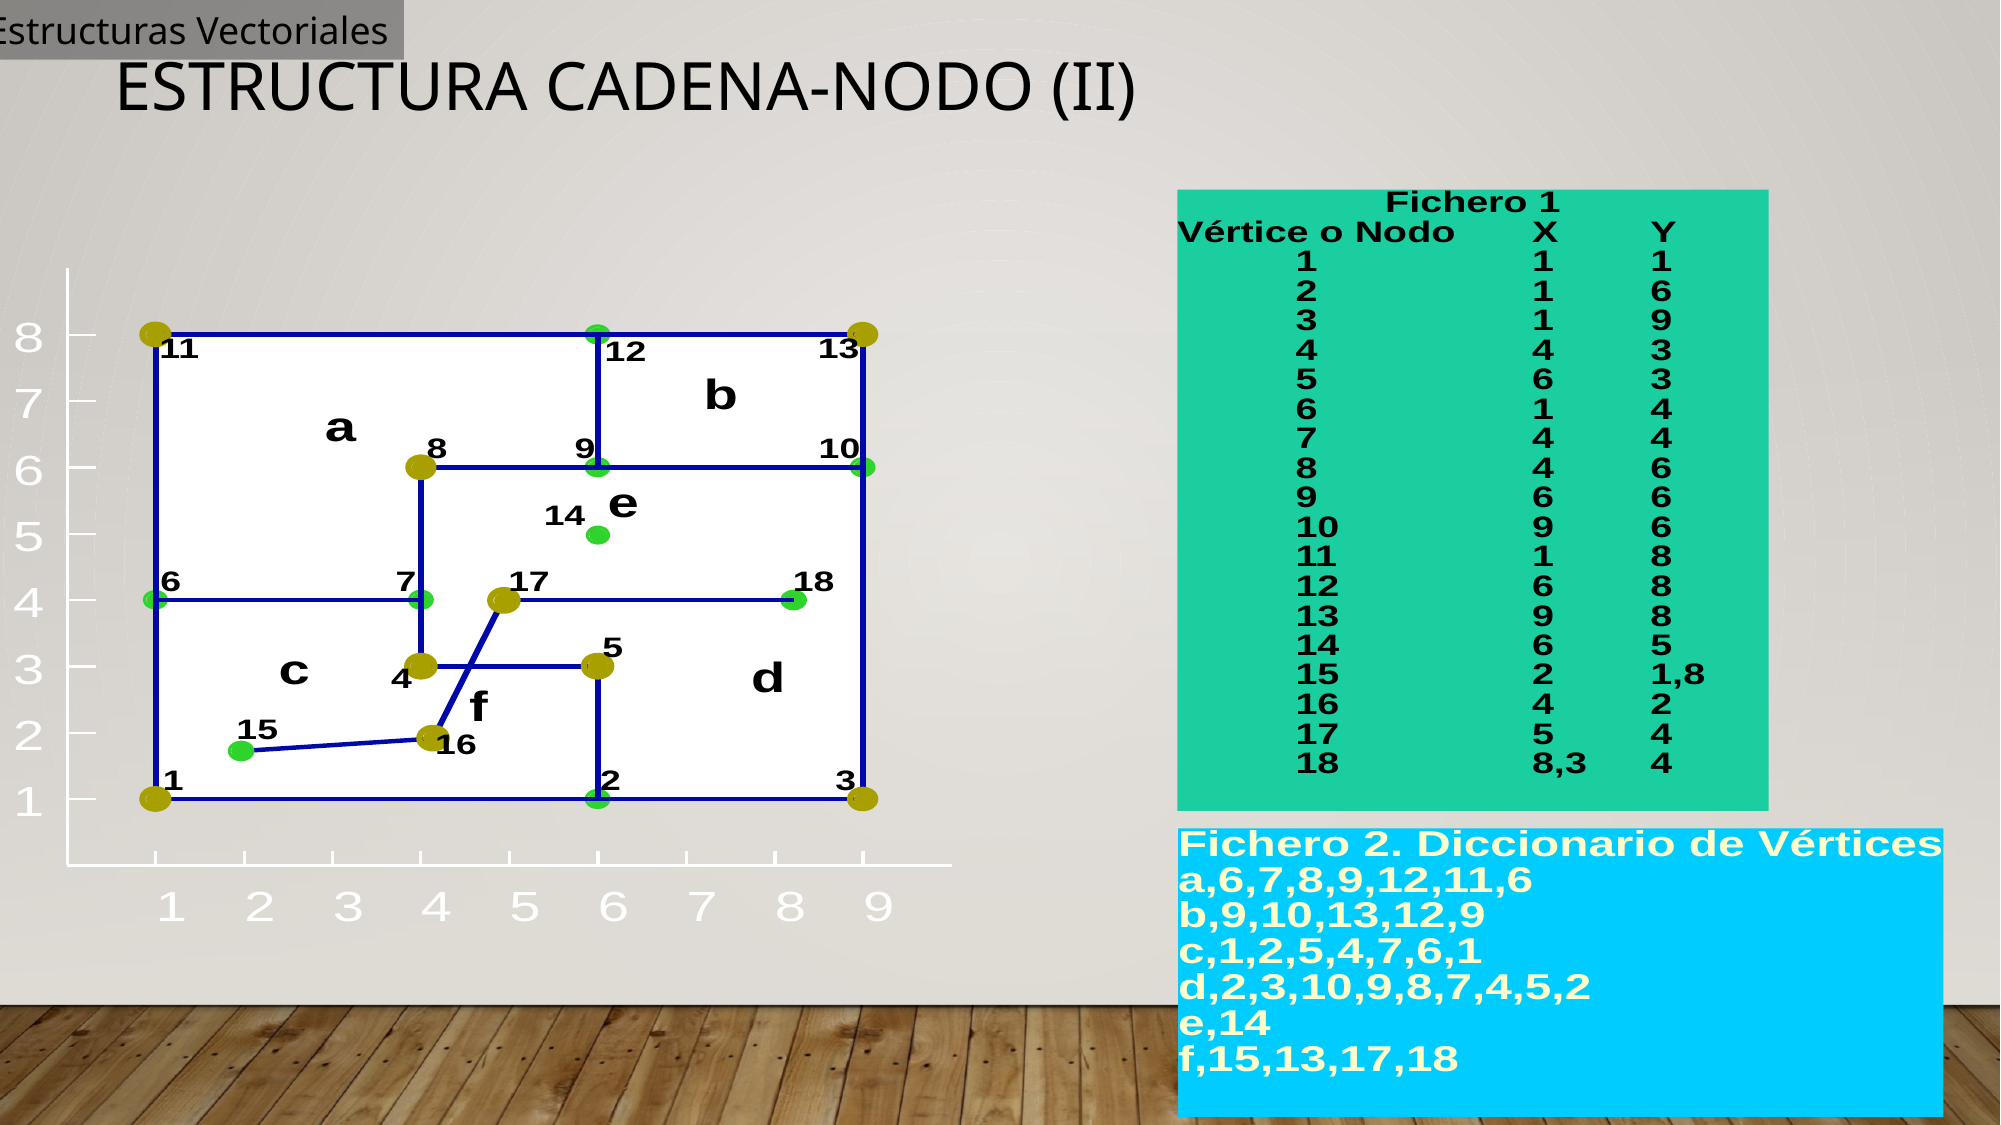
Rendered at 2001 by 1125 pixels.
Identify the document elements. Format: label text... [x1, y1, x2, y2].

picture [0, 1005, 2000, 1125]
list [1172, 184, 1773, 811]
text_box Estructuras Vectoriales [0, 0, 404, 60]
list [7, 266, 953, 932]
title Estructura Cadena-Nodo (II) [99, 45, 1900, 233]
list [1172, 822, 1946, 1117]
